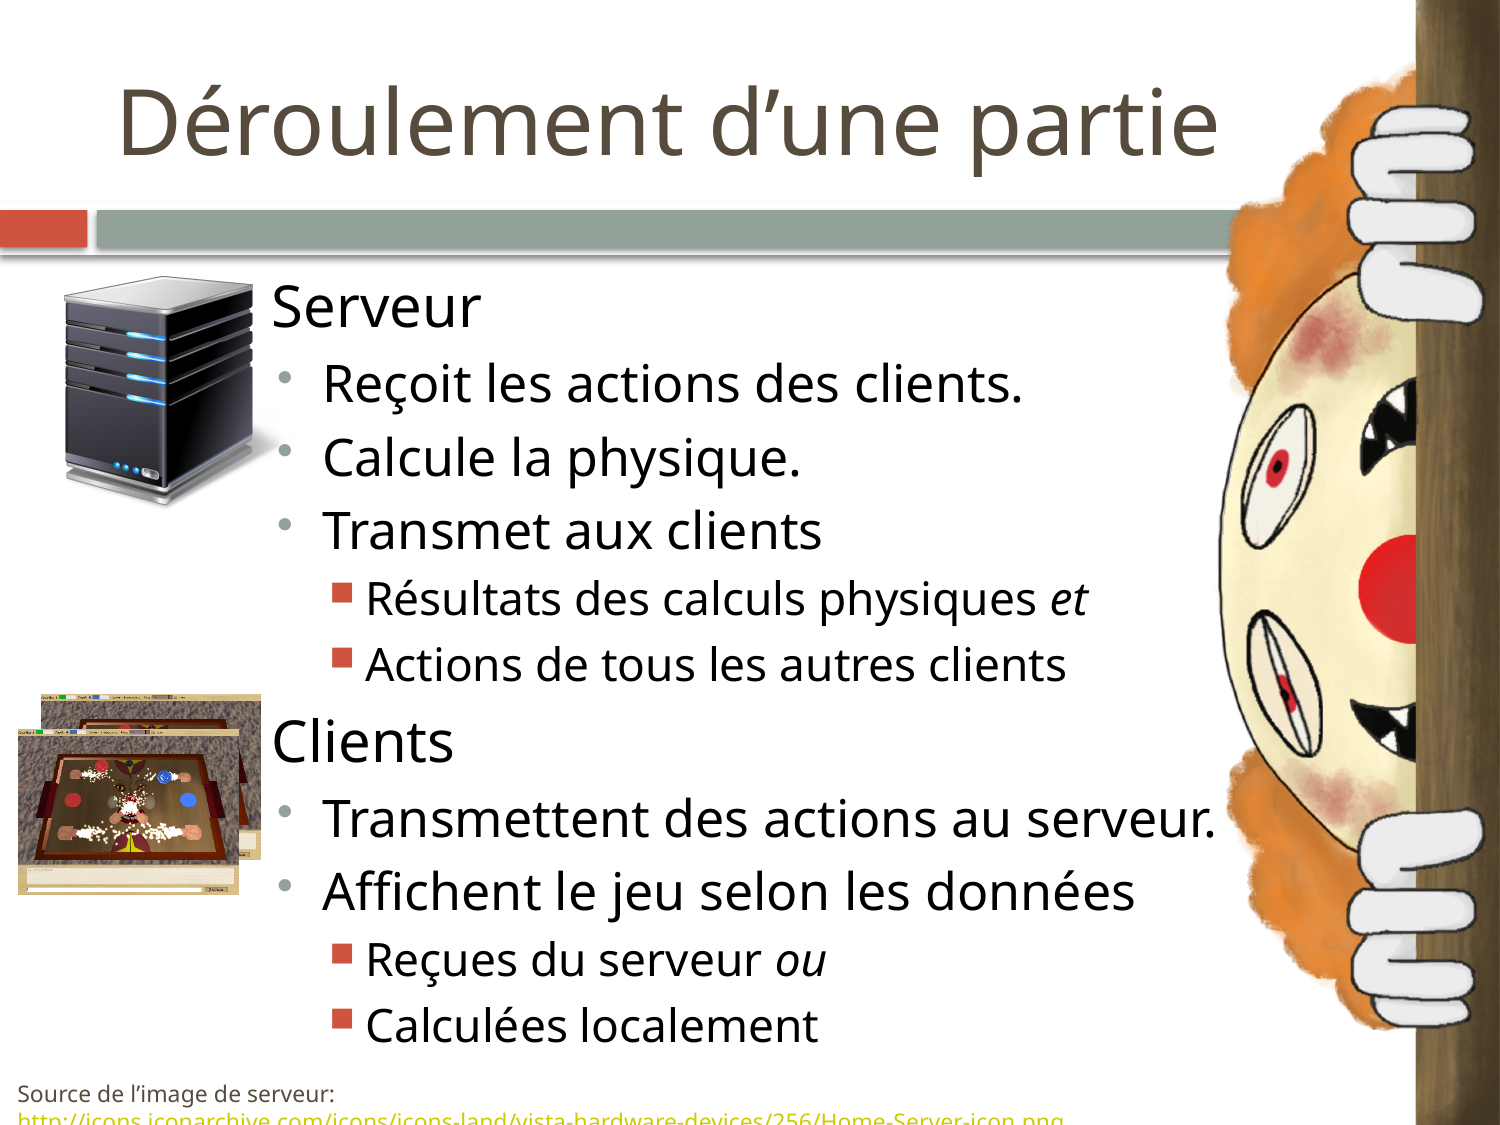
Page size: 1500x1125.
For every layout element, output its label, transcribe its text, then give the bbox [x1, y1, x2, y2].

picture [18, 693, 262, 896]
picture [1258, 610, 1322, 757]
text_box Source de l’image de serveur: http://icons.iconarchive.com/icons/icons-land/vista-hardware-devices/256/Home-Server-icon.png [2, 1072, 1373, 1125]
list Serveur Reçoit les actions des clients. Calcule la physique. Transmet aux clients Résultats des calculs physiques et Actions de tous les autres clients Clients Transmettent des actions au serveur. Affichent le jeu selon les données Reçues du serveur ou Calculées localement [206, 262, 1258, 1072]
picture [1213, 0, 1500, 1125]
picture [42, 256, 296, 511]
title Déroulement d’une partie [100, 37, 1438, 200]
picture [1258, 402, 1316, 549]
